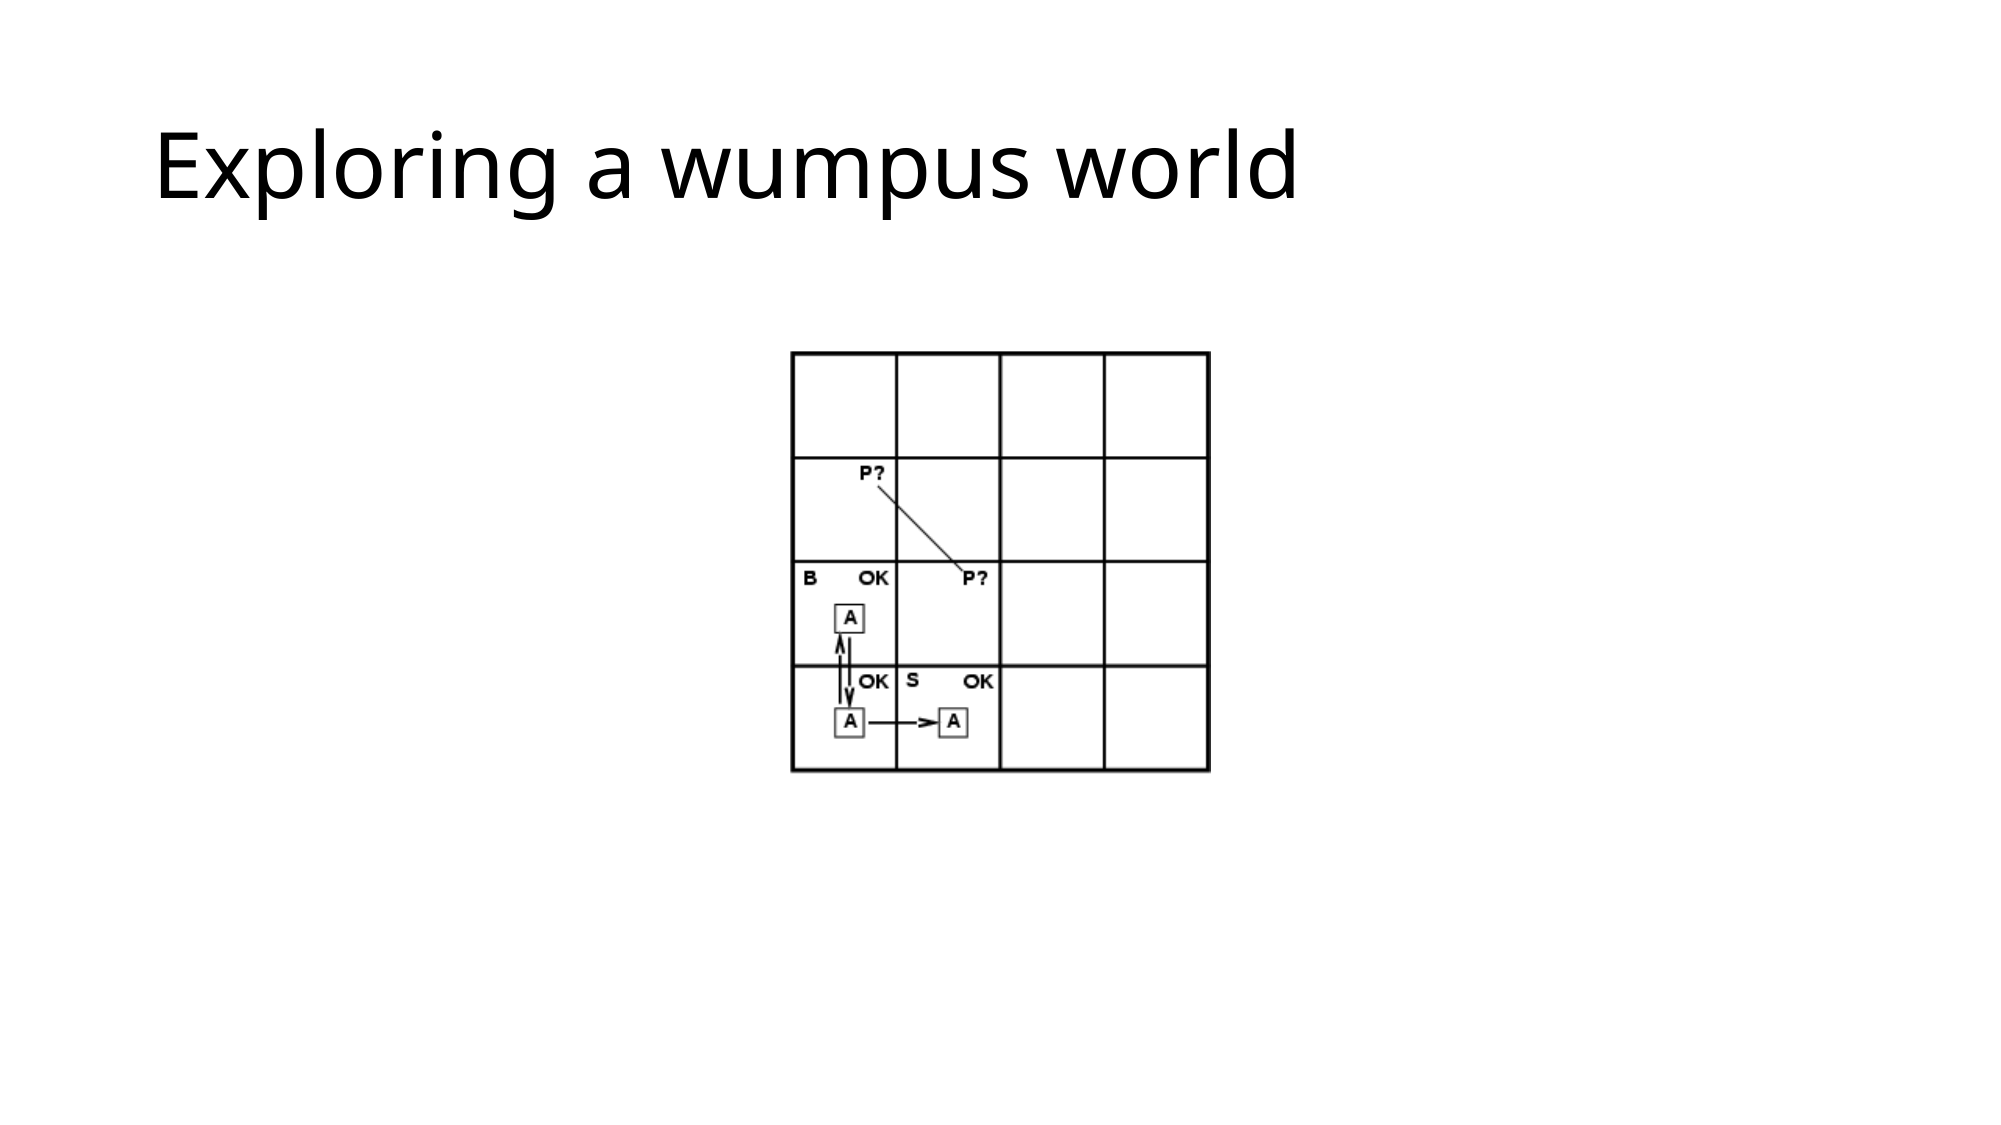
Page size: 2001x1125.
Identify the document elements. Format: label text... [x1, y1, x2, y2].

title Exploring a wumpus world [137, 59, 1863, 278]
picture [788, 350, 1211, 775]
